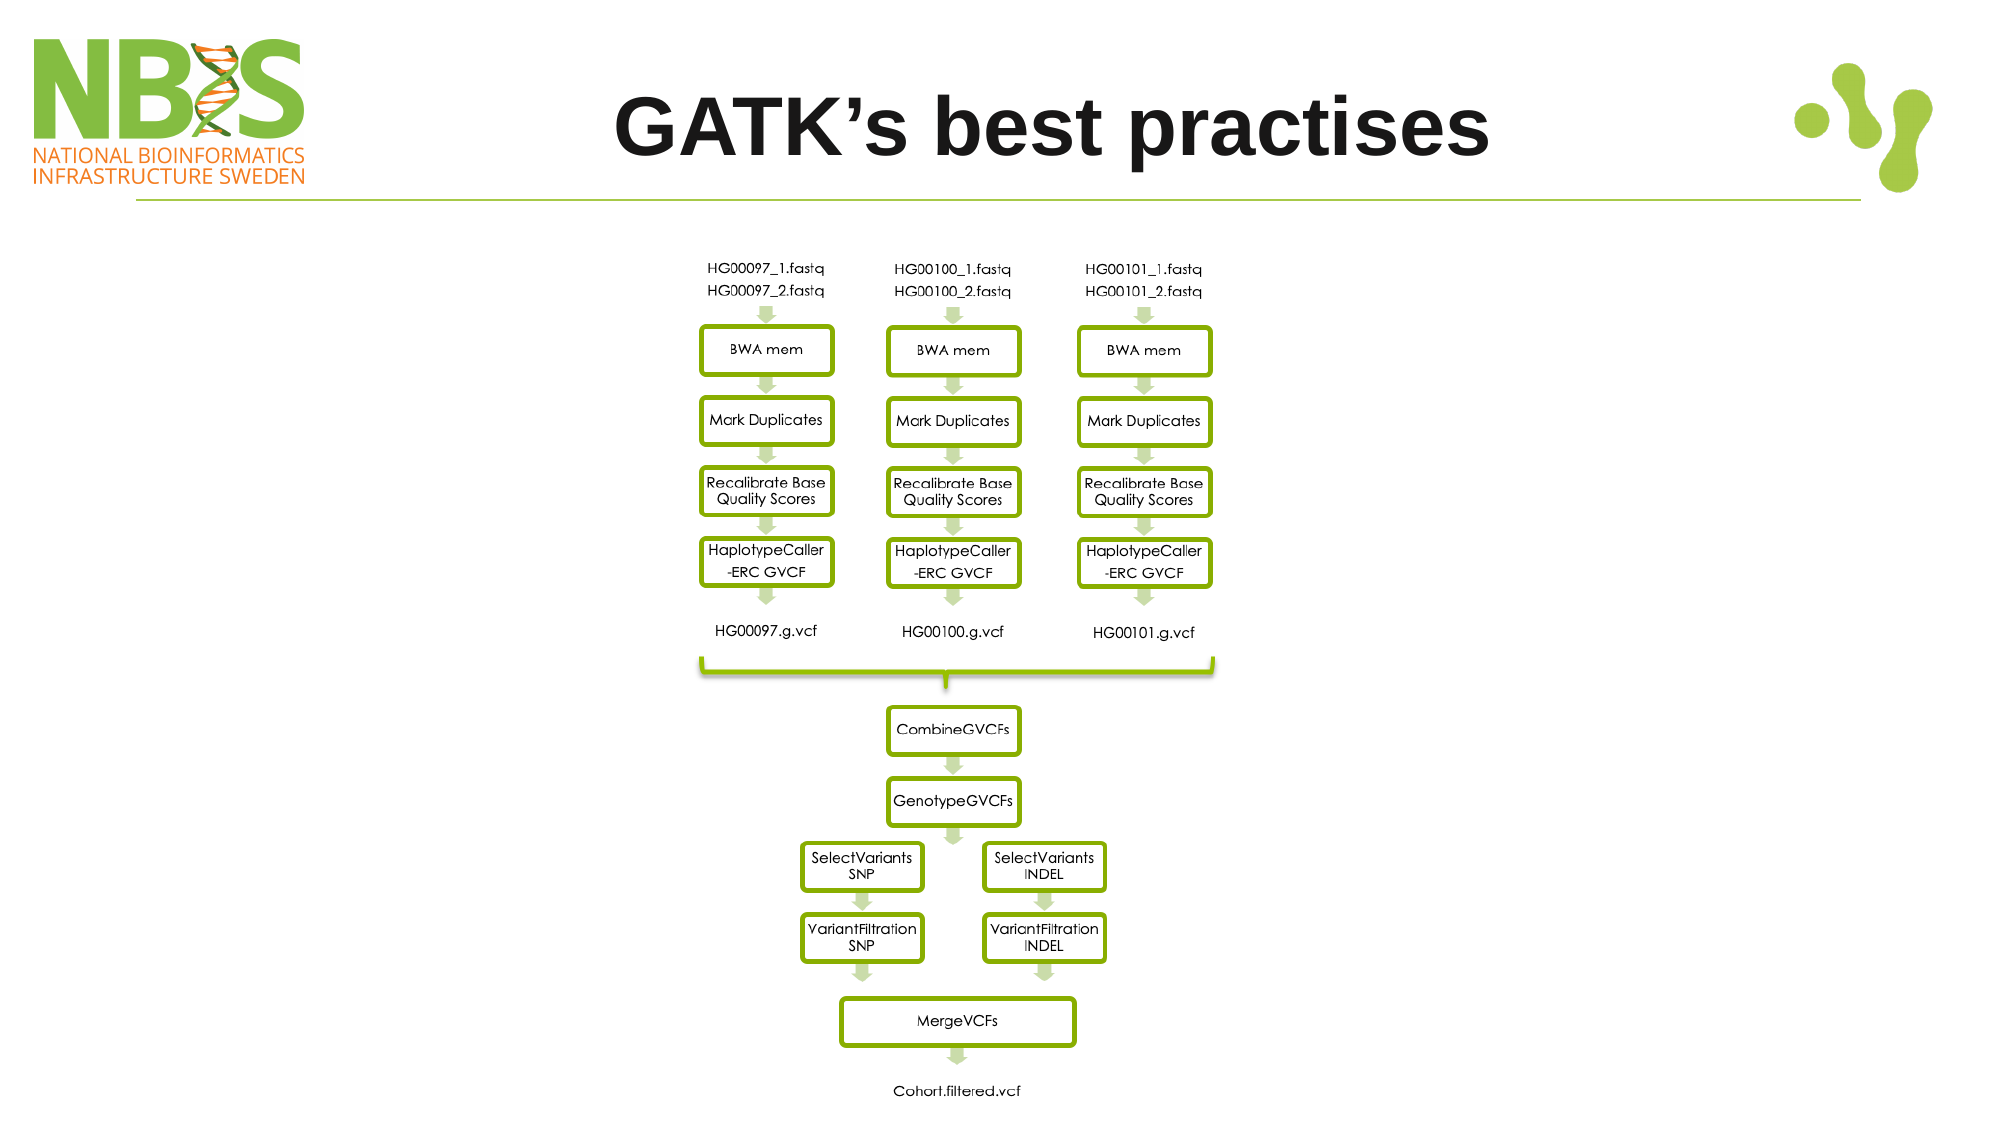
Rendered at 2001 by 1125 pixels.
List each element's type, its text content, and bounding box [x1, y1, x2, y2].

picture [1790, 59, 1935, 196]
title GATK’s best practises [404, 59, 1703, 197]
picture [34, 39, 304, 184]
picture [678, 241, 1240, 1117]
